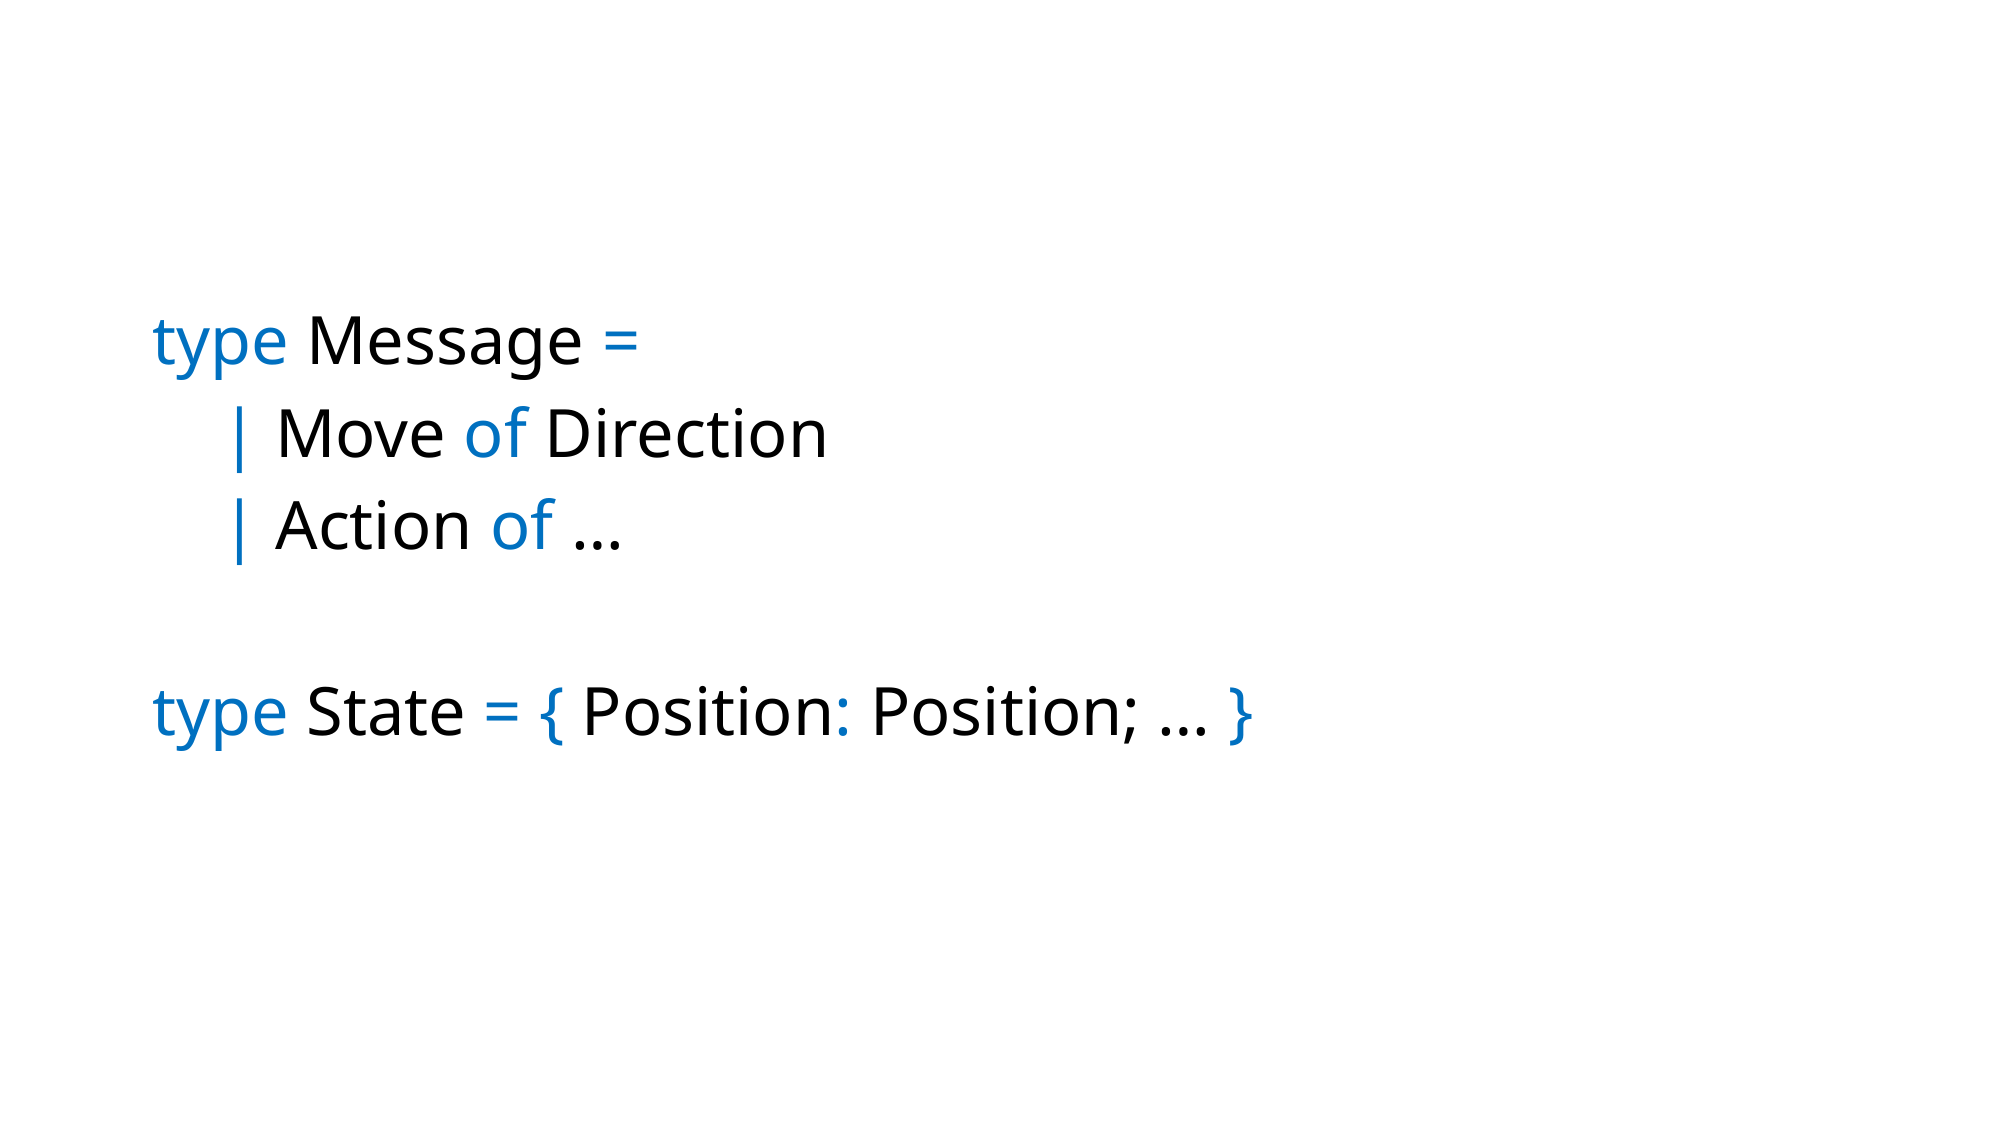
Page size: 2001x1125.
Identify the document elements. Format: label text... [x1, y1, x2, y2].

list type Message = | Move of Direction | Action of … type State = { Position: Position; … } [137, 299, 1863, 1014]
